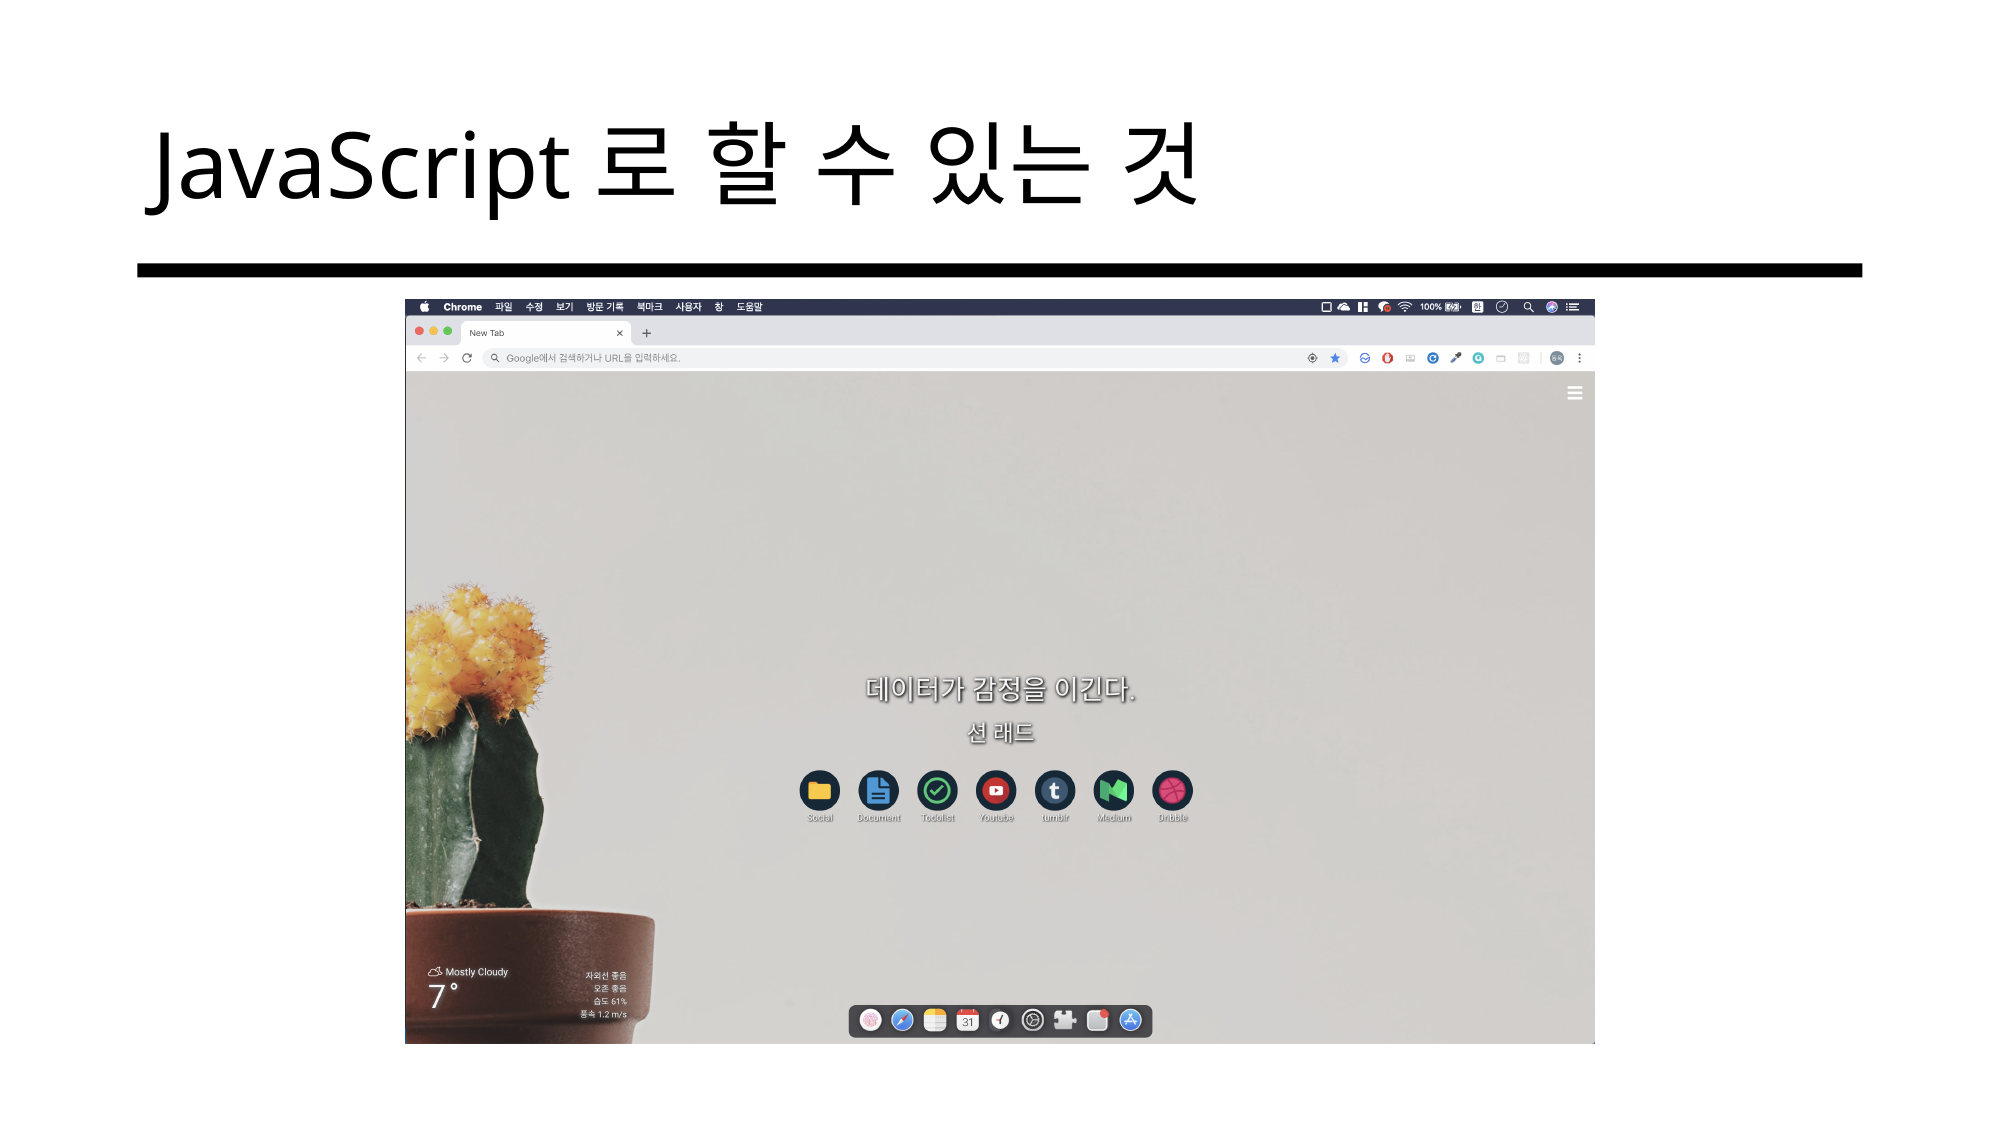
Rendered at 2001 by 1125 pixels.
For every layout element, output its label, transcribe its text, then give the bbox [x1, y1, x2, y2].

picture [404, 299, 1595, 1044]
title JavaScript로 할 수 있는 것 [137, 59, 1863, 278]
